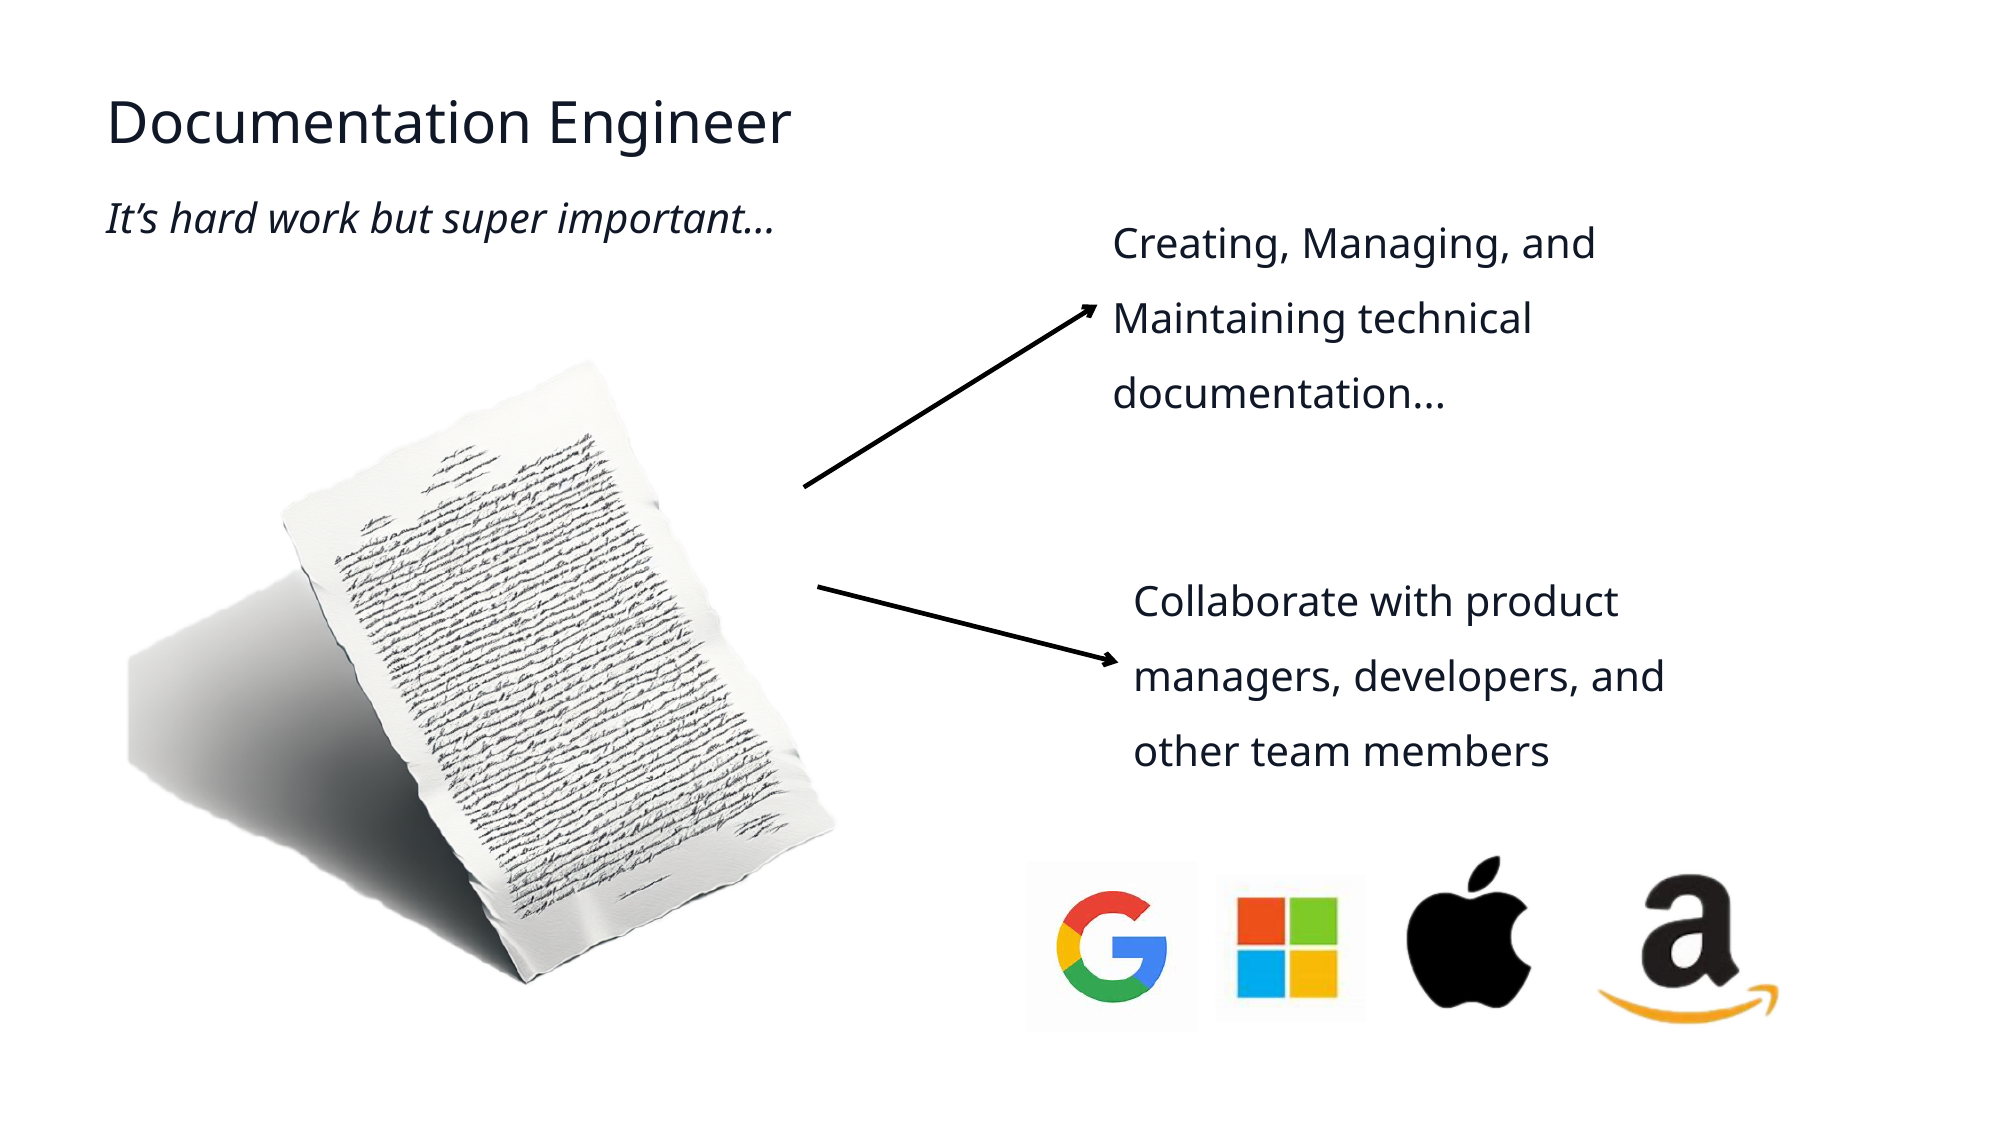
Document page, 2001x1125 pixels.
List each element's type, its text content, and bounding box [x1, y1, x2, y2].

text_box Creating, Managing, and Maintaining technical documentation... [1097, 184, 1738, 425]
picture [1026, 860, 1198, 1033]
picture [1214, 811, 1814, 1090]
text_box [803, 305, 1098, 488]
picture [119, 318, 897, 1009]
text_box Documentation Engineer [91, 78, 925, 163]
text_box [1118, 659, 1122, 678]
text_box Collaborate with product managers, developers, and other team members [1118, 542, 1759, 783]
text_box It’s hard work but super important... [91, 184, 1097, 250]
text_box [816, 586, 1119, 665]
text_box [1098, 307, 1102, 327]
